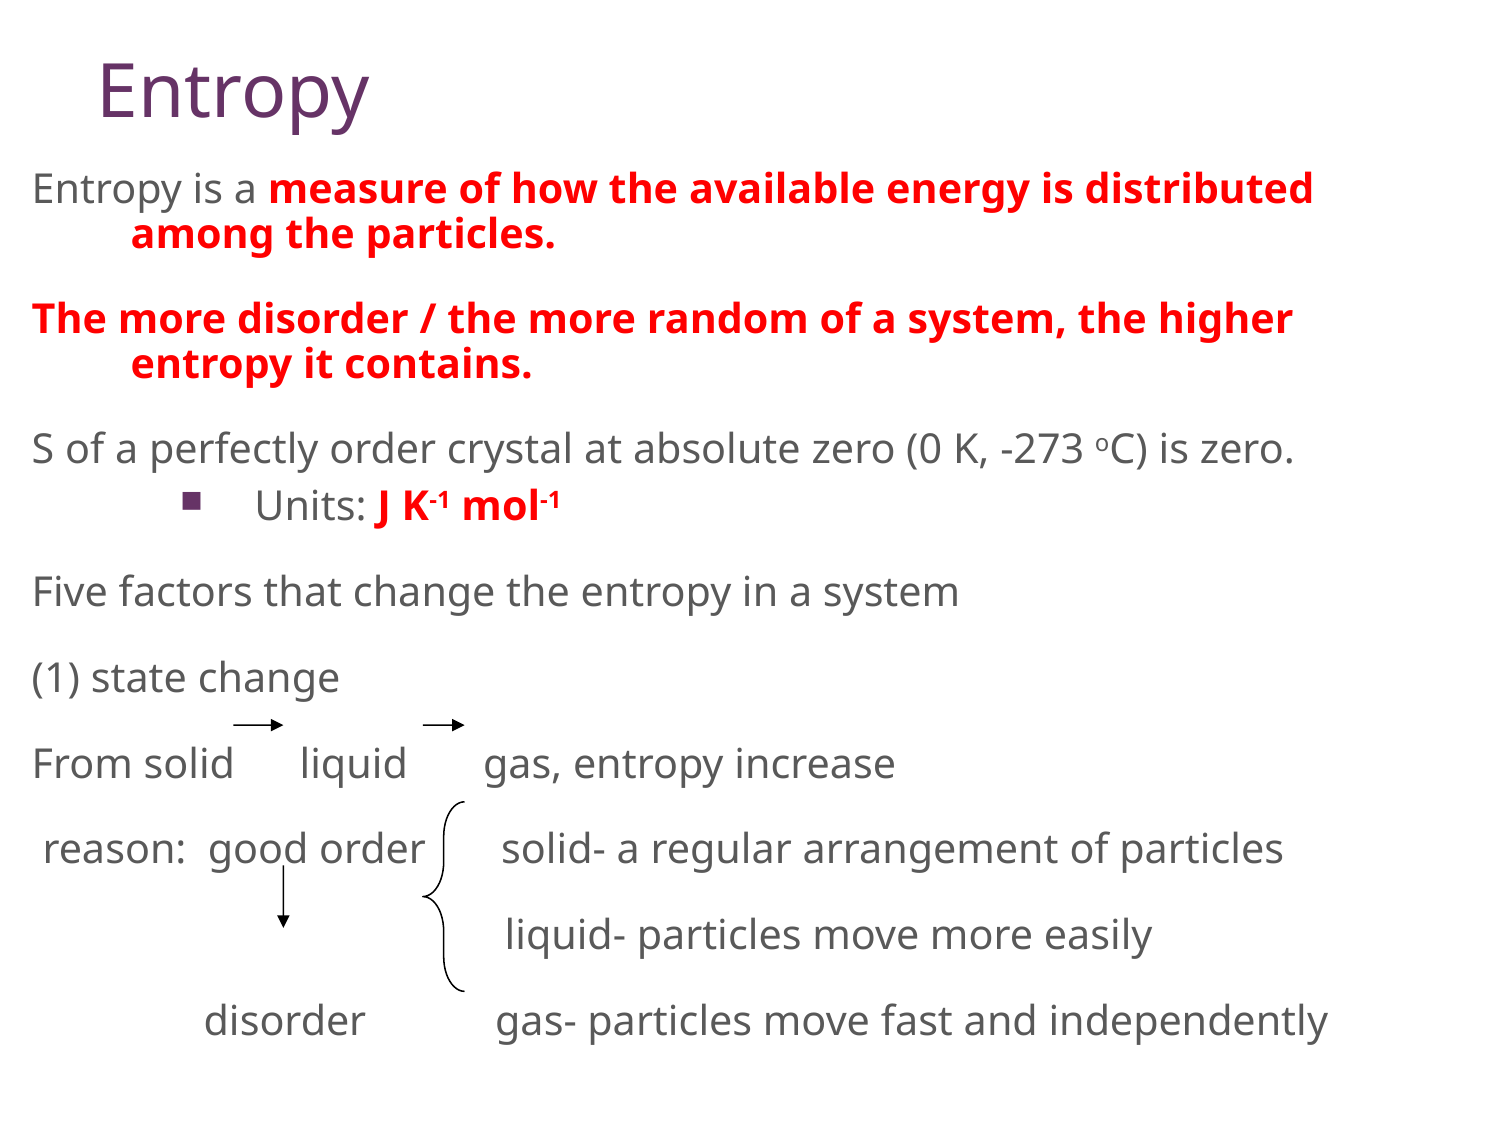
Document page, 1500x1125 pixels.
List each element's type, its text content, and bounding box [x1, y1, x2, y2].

title Entropy [81, 35, 1322, 161]
text_box [277, 865, 290, 928]
text_box [422, 801, 465, 992]
text_box [233, 718, 284, 732]
list Entropy is a measure of how the available energy is distributed among the particles. The more disorder / the more random of a system, the higher entropy it contains. S of a perfectly order crystal at absolute zero (0 K, -273 oC) is zero. Units: J K-1 mol-1 Five factors that change the entropy in a system (1) state change From solid liquid gas, entropy increase reason: good order solid- a regular arrangement of particles liquid- particles move more easily disorder gas- particles move fast and independently [16, 160, 1440, 1053]
text_box [422, 718, 465, 732]
